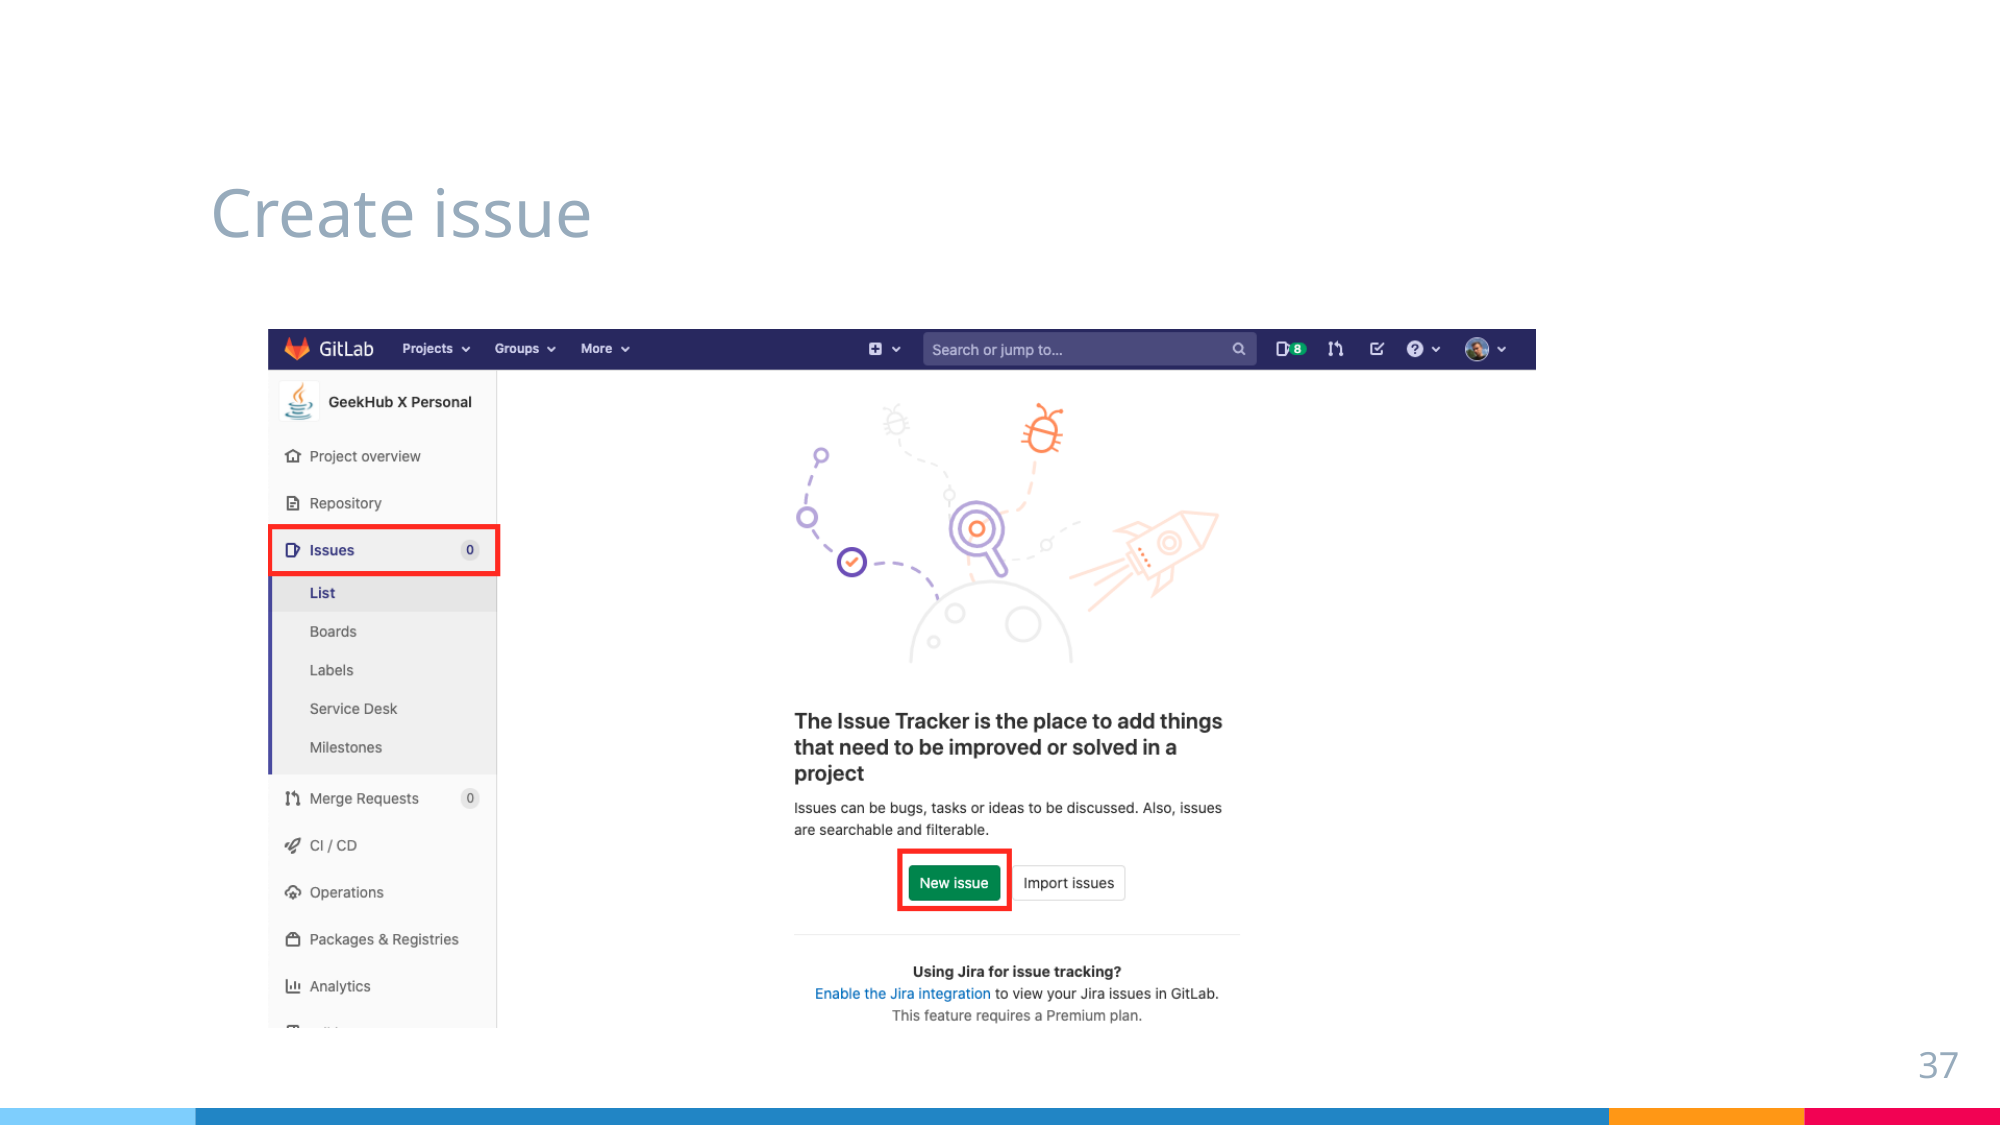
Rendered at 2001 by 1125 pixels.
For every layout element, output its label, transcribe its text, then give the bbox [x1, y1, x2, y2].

picture [268, 329, 1536, 1028]
slide_number 37 [1854, 1027, 1975, 1096]
title Create issue [195, 78, 1609, 266]
